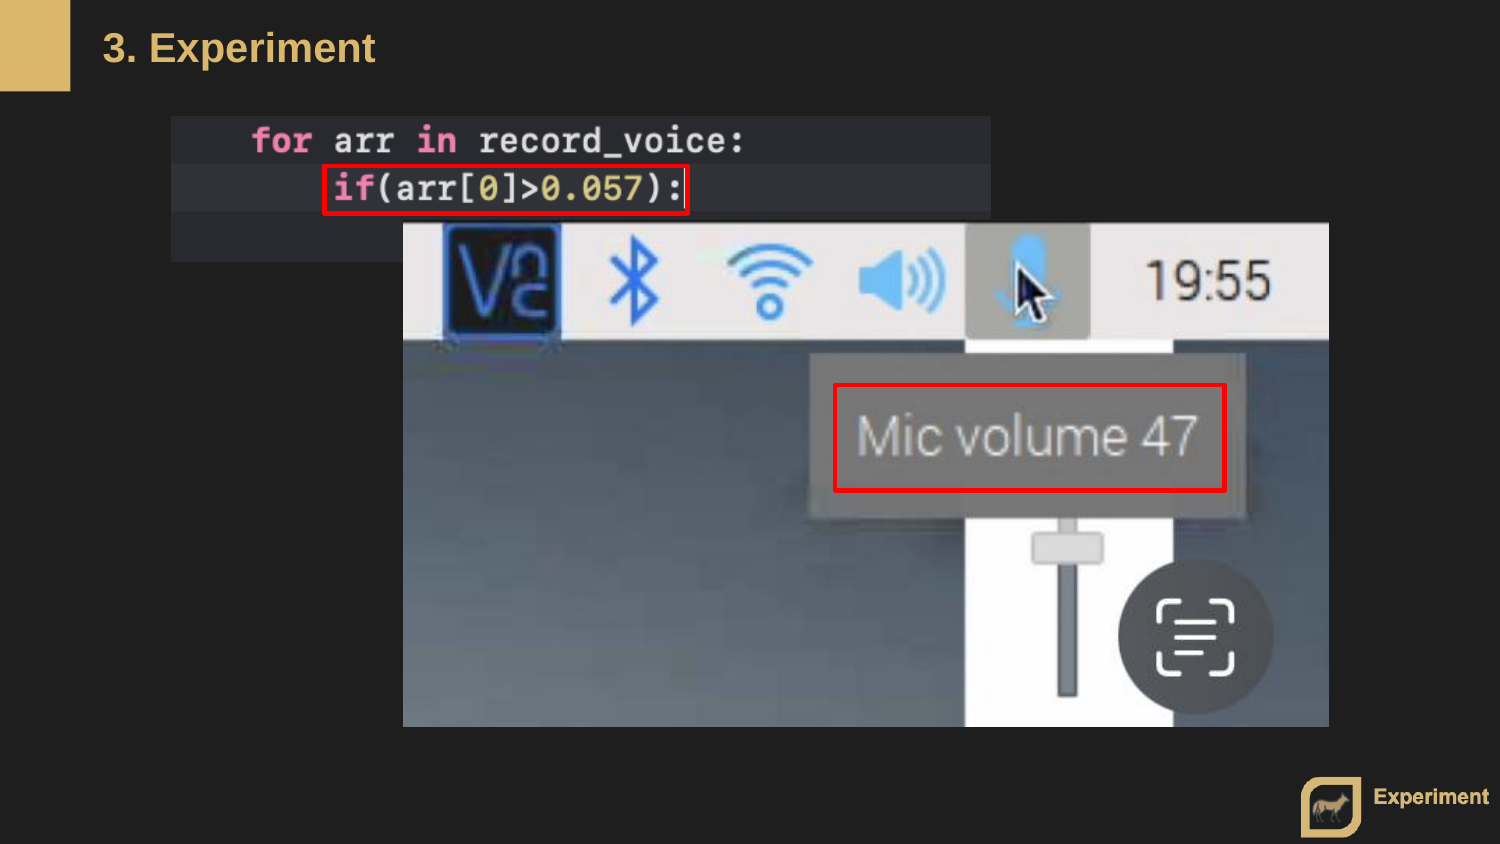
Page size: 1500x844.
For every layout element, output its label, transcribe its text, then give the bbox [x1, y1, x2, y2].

picture [1291, 769, 1500, 844]
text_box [171, 116, 991, 262]
text_box 3. Experiment [87, 12, 718, 78]
picture [403, 219, 1329, 728]
text_box [0, 0, 71, 92]
